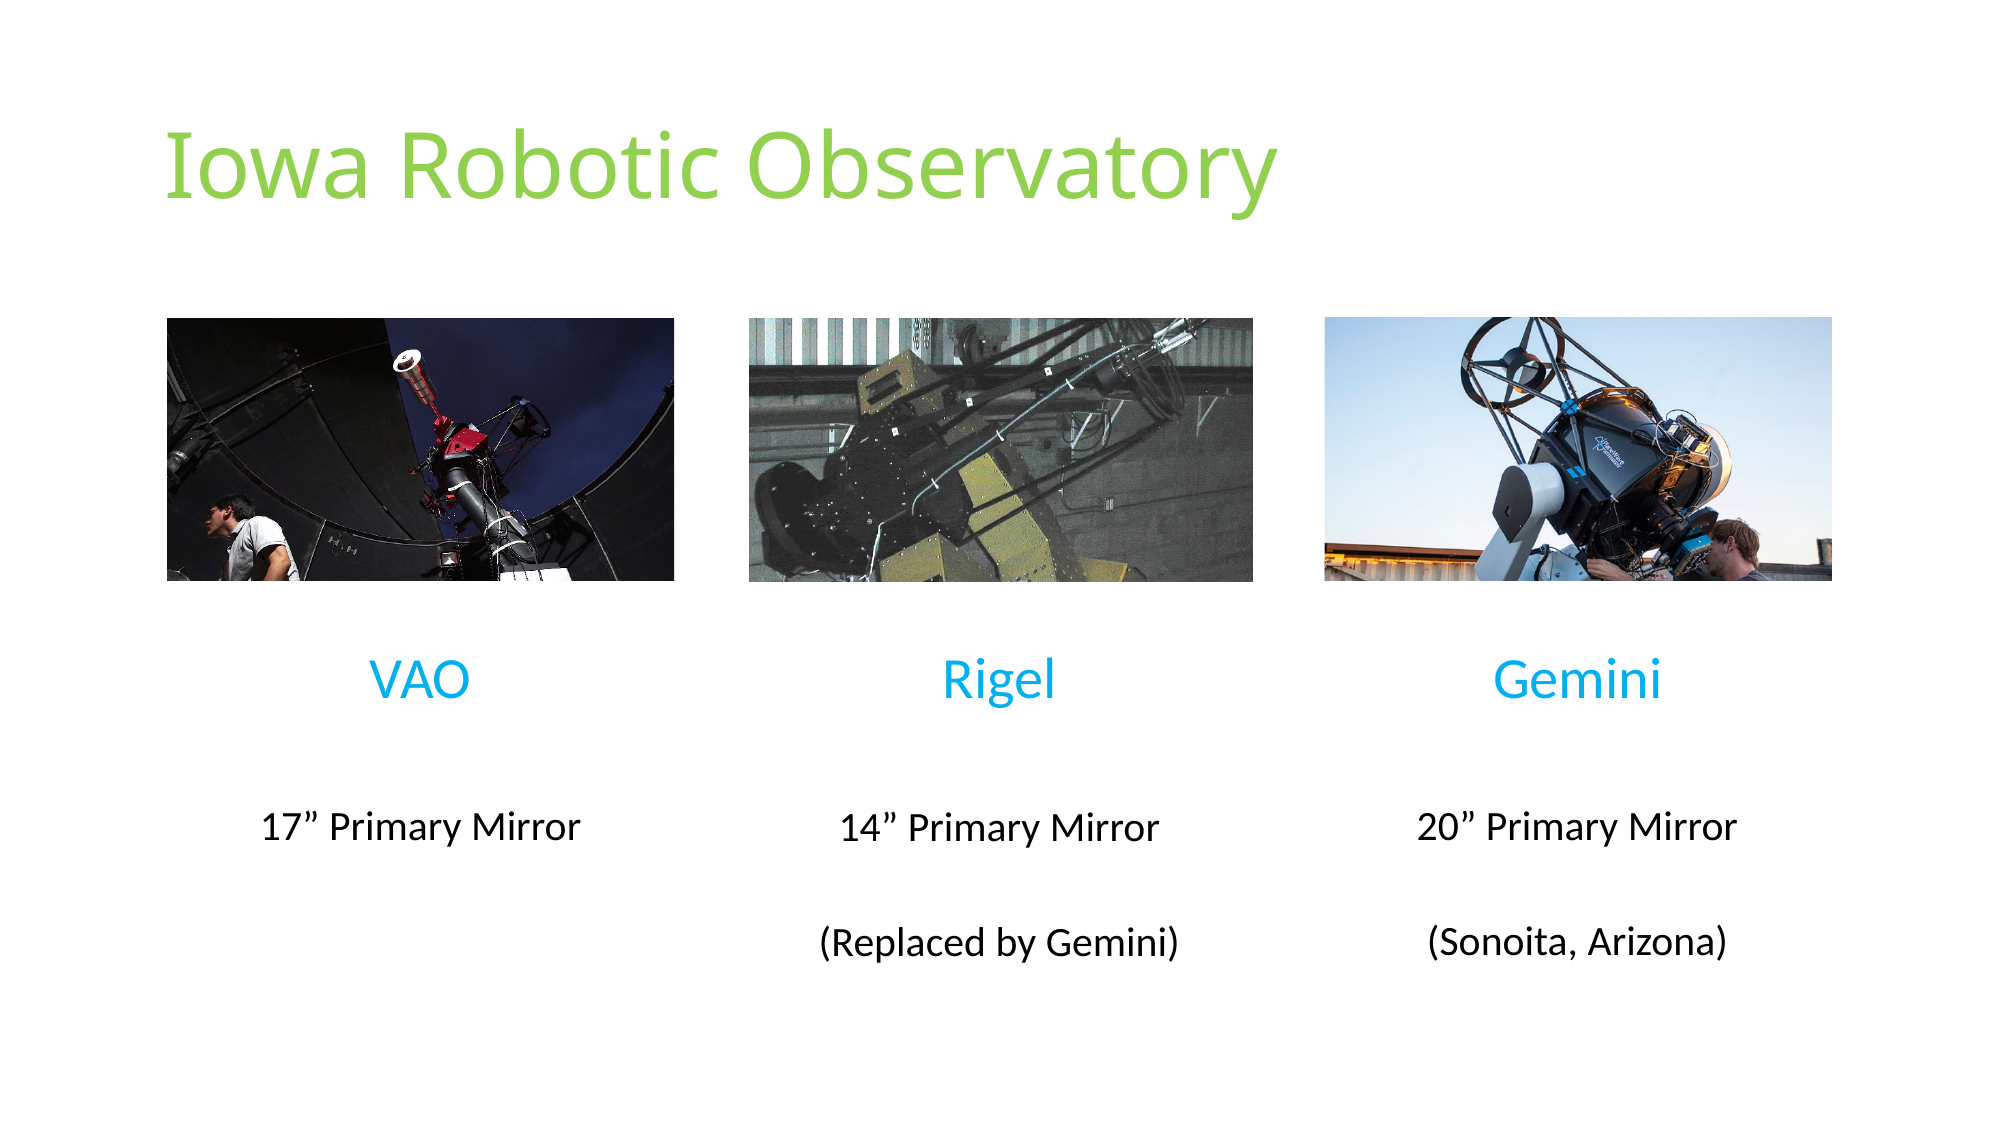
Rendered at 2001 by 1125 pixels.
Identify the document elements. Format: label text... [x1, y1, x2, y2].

text_box VAO [149, 640, 692, 734]
text_box Rigel [728, 640, 1271, 735]
picture [745, 318, 1253, 582]
text_box Gemini [1306, 640, 1849, 734]
picture [166, 318, 675, 582]
text_box 17” Primary Mirror [149, 734, 692, 1086]
text_box 14” Primary Mirror (Replaced by Gemini) [728, 734, 1270, 1086]
text_box Iowa Robotic Observatory [149, 99, 1849, 260]
text_box 20” Primary Mirror (Sonoita, Arizona) [1306, 734, 1849, 1086]
picture [1324, 317, 1832, 581]
